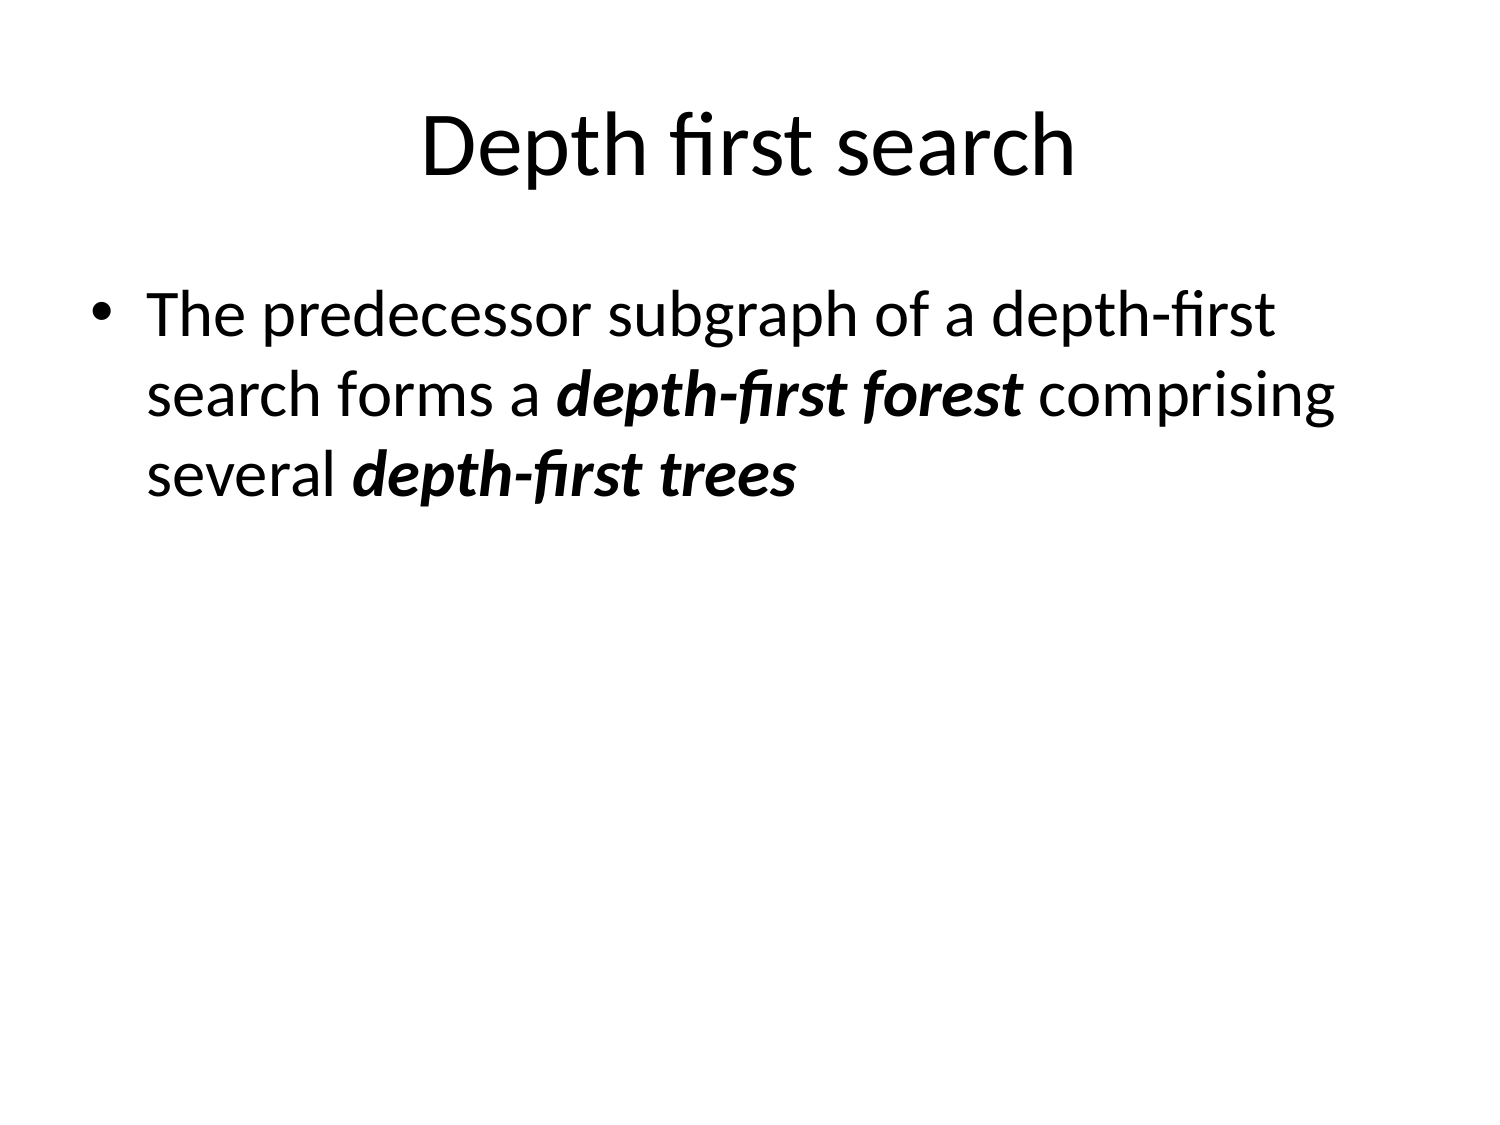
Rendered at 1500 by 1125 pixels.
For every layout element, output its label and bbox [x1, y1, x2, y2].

list [75, 262, 1425, 1005]
title [75, 45, 1425, 233]
